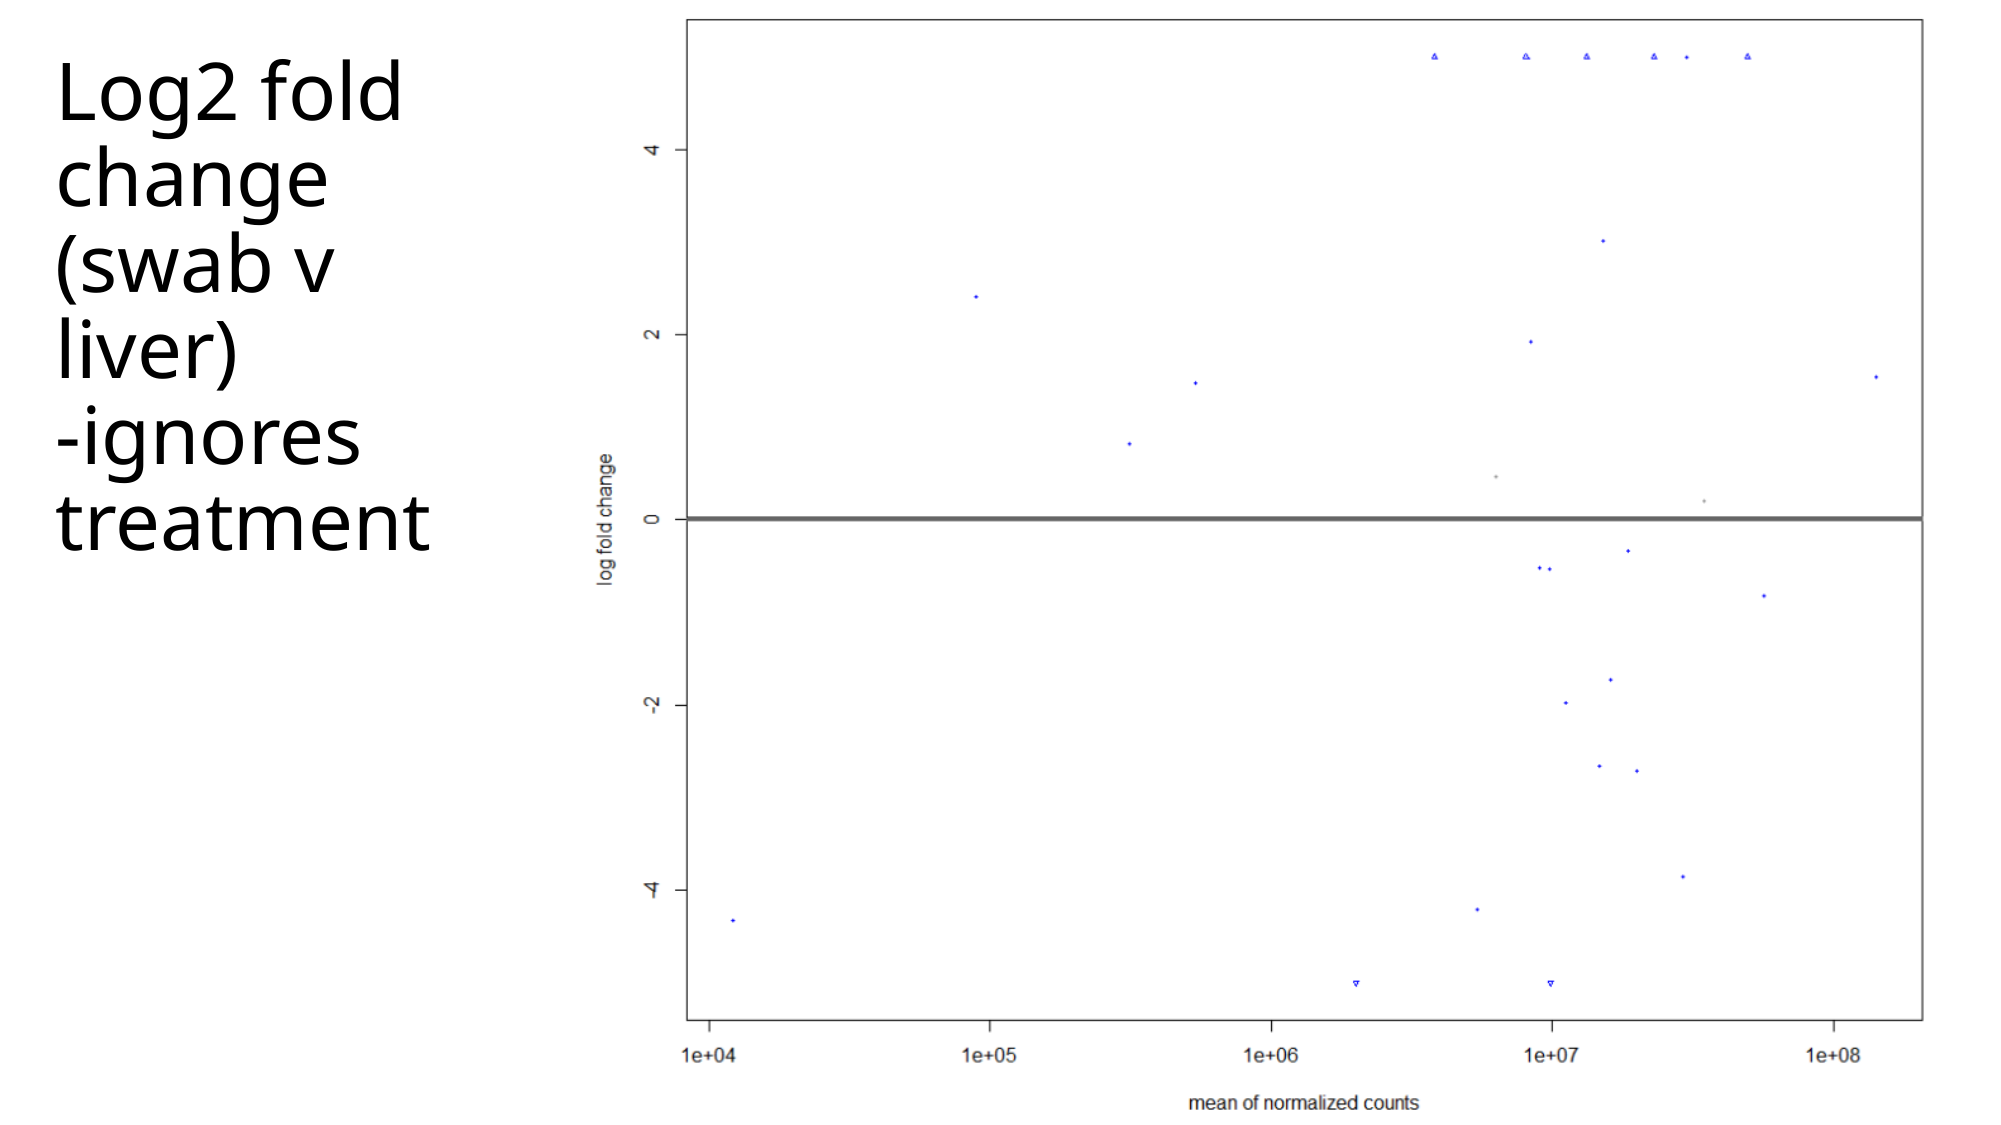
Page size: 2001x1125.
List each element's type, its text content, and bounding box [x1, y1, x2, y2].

title Log2 fold change (swab v liver) -ignores treatment [40, 42, 518, 578]
picture [593, 0, 1949, 1125]
